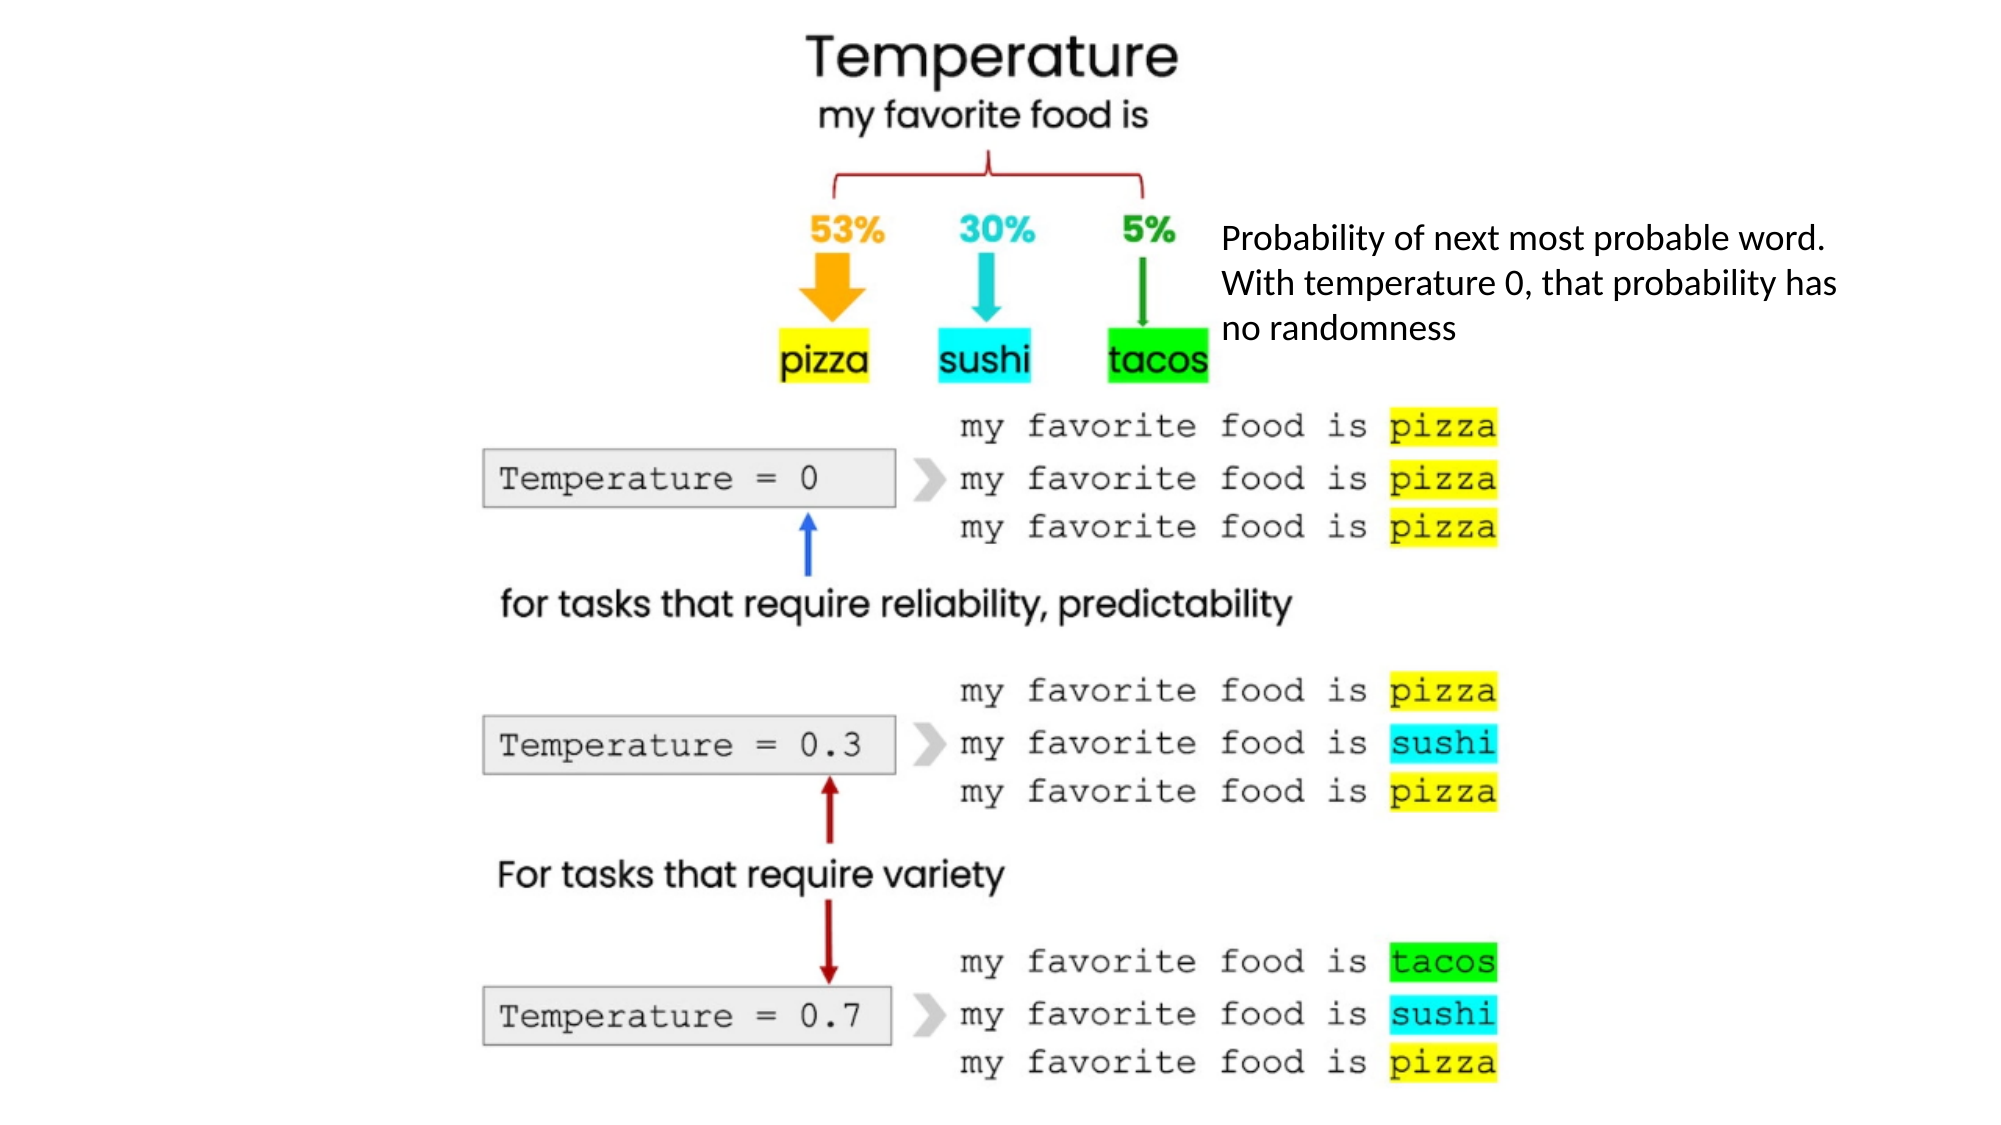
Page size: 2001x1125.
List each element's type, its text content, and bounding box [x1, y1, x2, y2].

text_box Probability of next most probable word. With temperature 0, that probability has no randomness [1524, 205, 1874, 356]
picture [476, 17, 1524, 1107]
